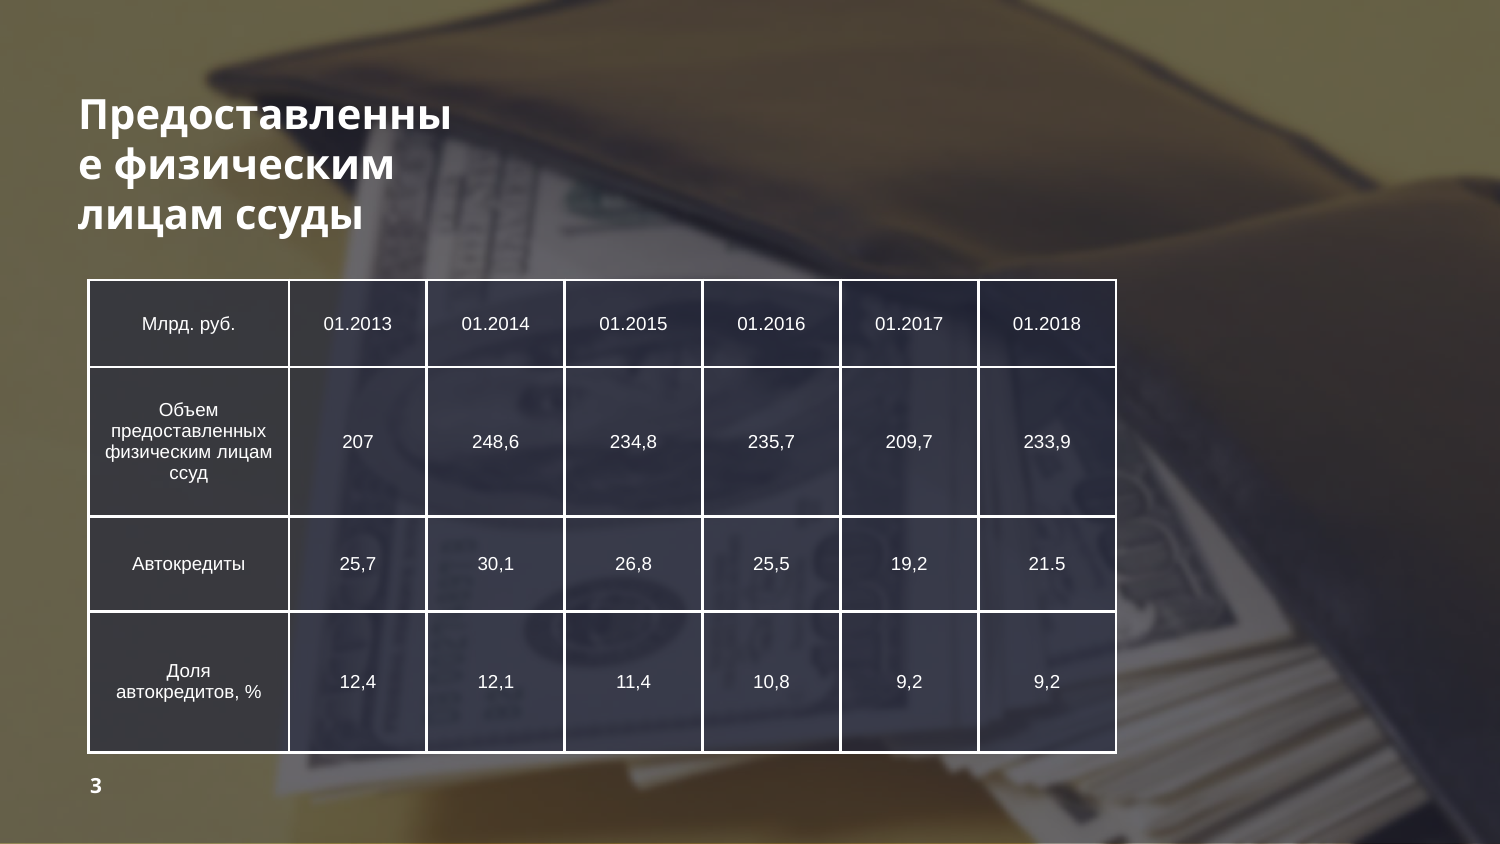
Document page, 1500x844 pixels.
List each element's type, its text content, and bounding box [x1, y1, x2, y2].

table_header 01.2014 [428, 281, 563, 366]
table_cell 207 [290, 368, 425, 515]
text_box Предоставленные физическим лицам ссуды [63, 79, 479, 253]
table_cell 233,9 [980, 368, 1115, 515]
table_cell 21.5 [980, 518, 1115, 610]
table_cell 30,1 [428, 518, 563, 610]
table_header 01.2015 [566, 281, 701, 366]
table_cell 19,2 [842, 518, 977, 610]
table_cell 11,4 [566, 613, 701, 751]
table_cell 235,7 [704, 368, 839, 515]
table_cell Объем предоставленных физическим лицам ссуд [90, 368, 288, 515]
table_cell Автокредиты [90, 518, 288, 610]
table_header Млрд. руб. [90, 281, 288, 366]
table_cell 10,8 [704, 613, 839, 751]
table_cell 9,2 [980, 613, 1115, 751]
table_cell 12,1 [428, 613, 563, 751]
slide_number 3 [75, 766, 165, 807]
table_cell 209,7 [842, 368, 977, 515]
table_cell 9,2 [842, 613, 977, 751]
table_cell 25,7 [290, 518, 425, 610]
table_header 01.2018 [980, 281, 1115, 366]
table_cell 26,8 [566, 518, 701, 610]
table_cell Доля автокредитов, % [90, 613, 288, 751]
table_cell 248,6 [428, 368, 563, 515]
table_header 01.2016 [704, 281, 839, 366]
table_cell 25,5 [704, 518, 839, 610]
table_header 01.2013 [290, 281, 425, 366]
table_header 01.2017 [842, 281, 977, 366]
table_cell 234,8 [566, 368, 701, 515]
table_cell 12,4 [290, 613, 425, 751]
